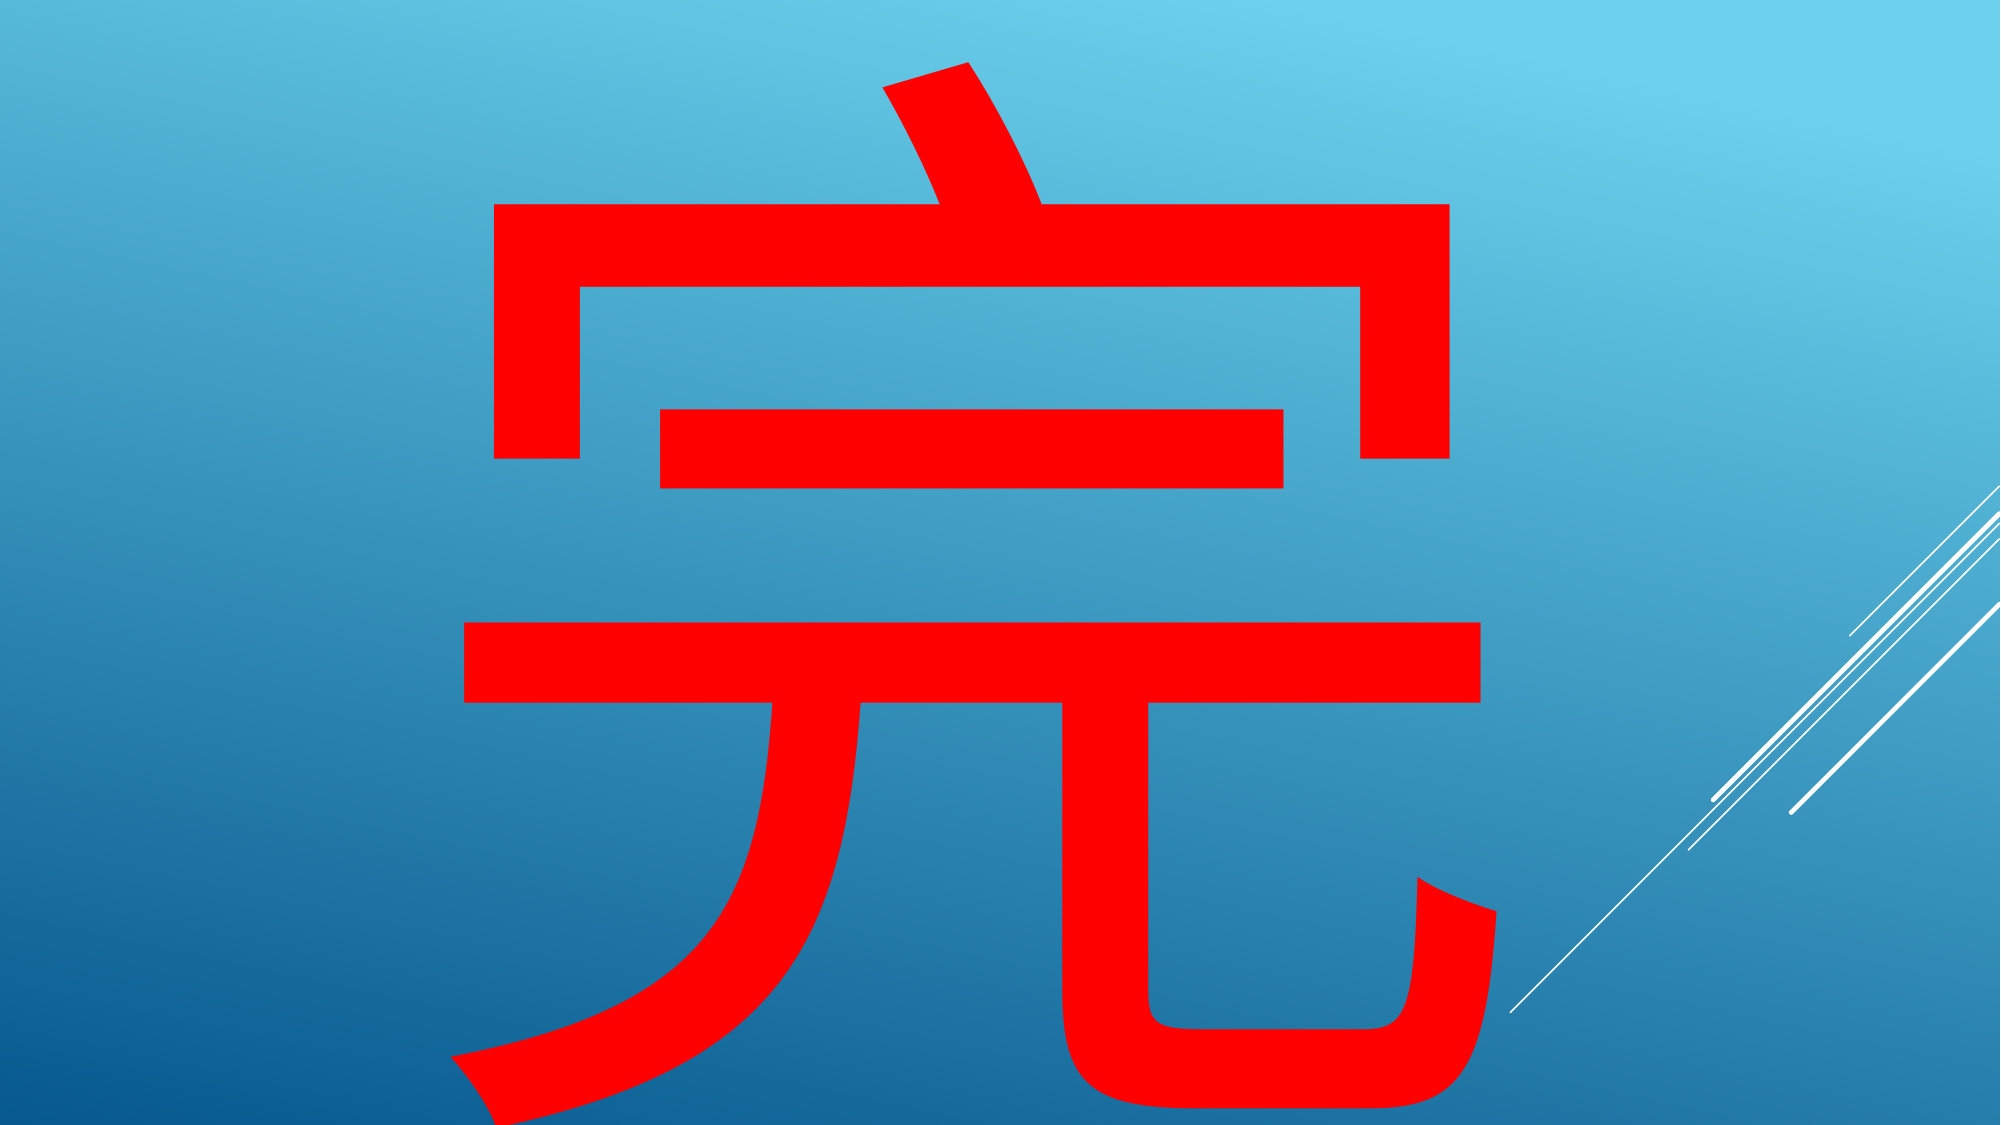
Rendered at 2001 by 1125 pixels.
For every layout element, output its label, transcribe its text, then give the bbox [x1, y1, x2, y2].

title 完 [385, 453, 1786, 701]
